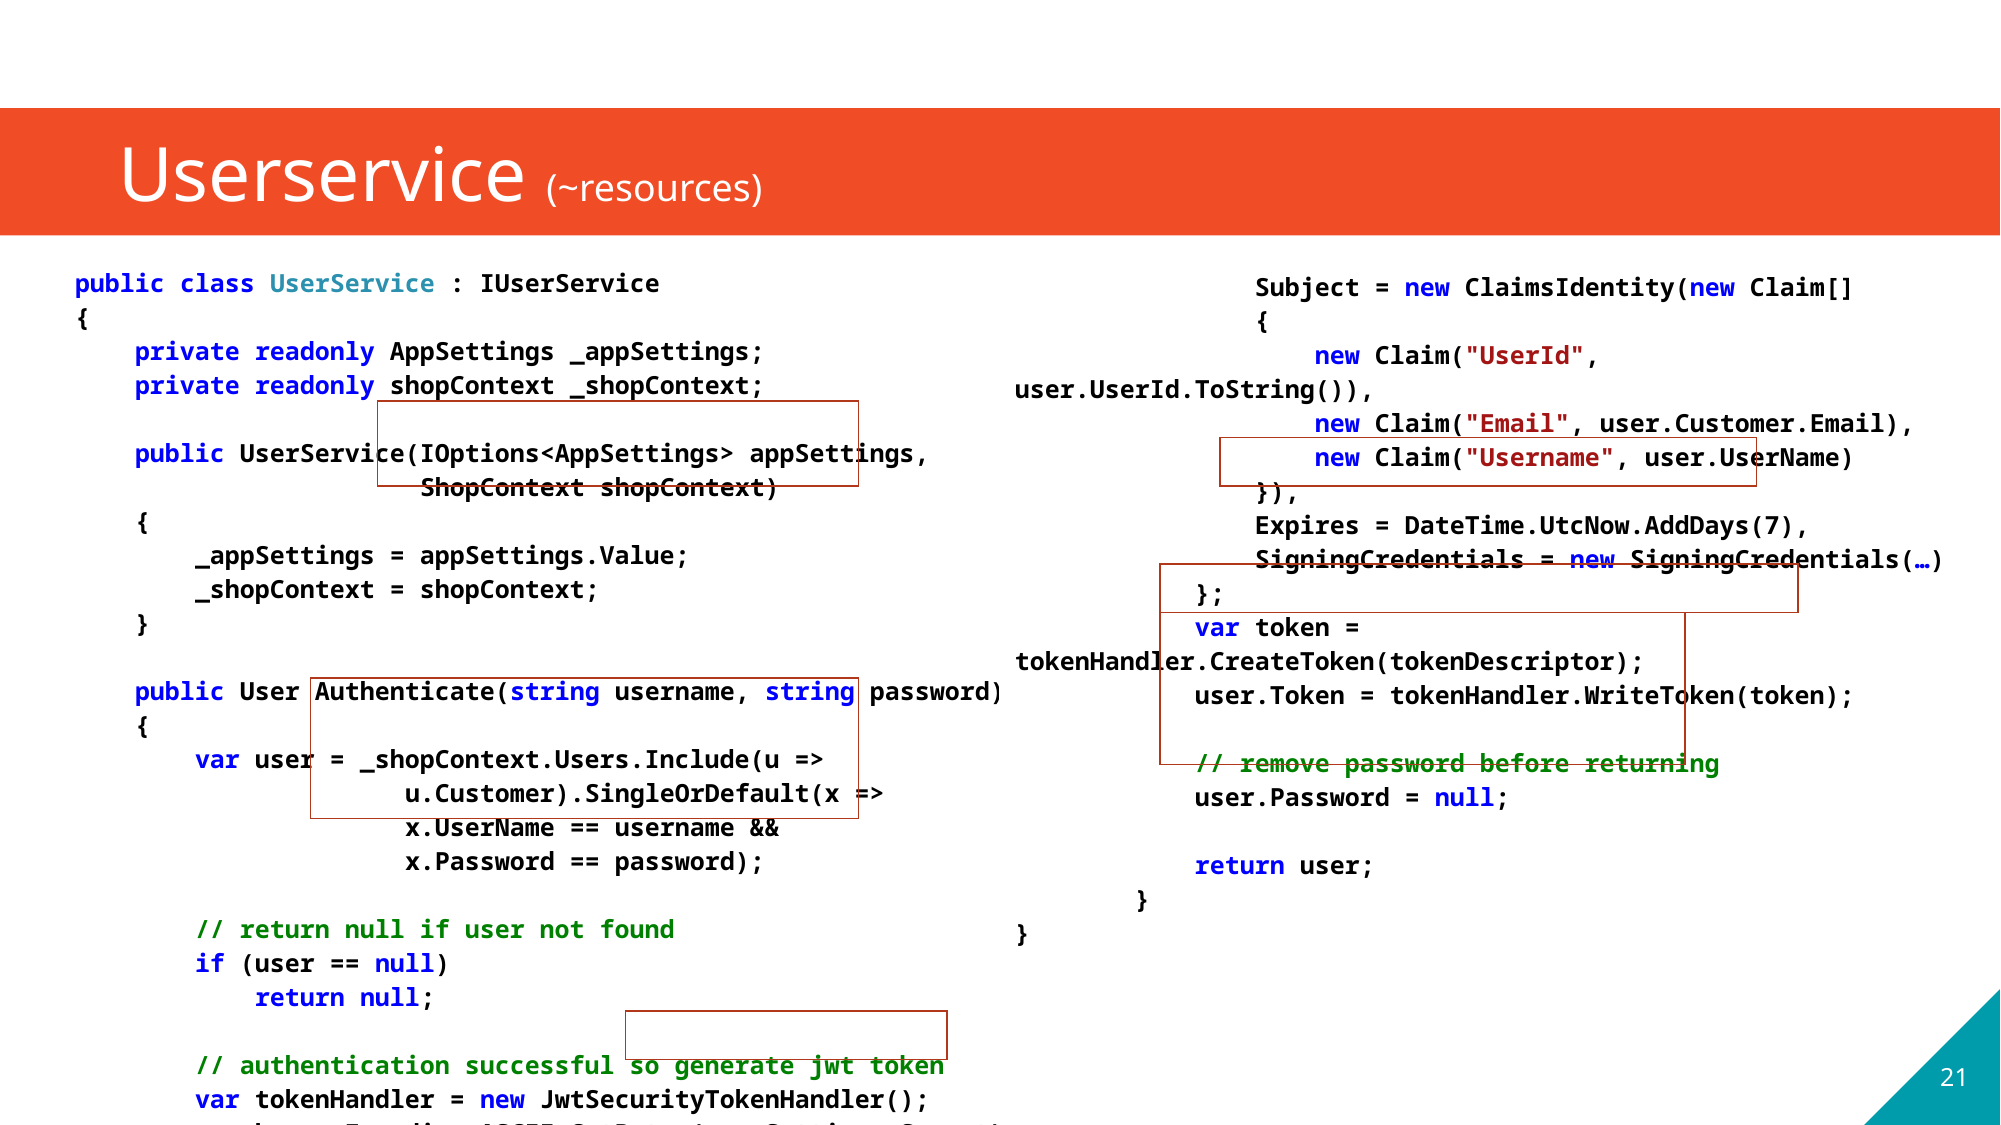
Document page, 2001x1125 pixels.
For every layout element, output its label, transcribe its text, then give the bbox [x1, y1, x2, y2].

text_box [1159, 611, 1686, 765]
text_box [1159, 563, 1799, 613]
slide_number 21 [1862, 987, 2000, 1125]
text_box [309, 677, 859, 820]
table_header public class UserService : IUserService { private readonly AppSettings _appSettings; private readonly shopContext _shopContext; public UserService(IOptions<AppSettings> appSettings, ShopContext shopContext) { _appSettings = appSettings.Value; _shopContext = shopContext; } public User Authenticate(string username, string password) { var user = _shopContext.Users.Include(u => u.Customer).SingleOrDefault(x => x.UserName == username && x.Password == password); // return null if user not found if (user == null) return null; // authentication successful so generate jwt token var tokenHandler = new JwtSecurityTokenHandler(); var key = Encoding.ASCII.GetBytes(_appSettings.Secret); var tokenDescriptor = new SecurityTokenDescriptor { [1, 259, 1139, 1125]
title Userservice (~resources) [0, 108, 2000, 236]
text_box [1219, 437, 1758, 487]
table_header Subject = new ClaimsIdentity(new Claim[] { new Claim("UserId", user.UserId.ToString()), new Claim("Email", user.Customer.Email), new Claim("Username", user.UserName) }), Expires = DateTime.UtcNow.AddDays(7), SigningCredentials = new SigningCredentials(…) }; var token = tokenHandler.CreateToken(tokenDescriptor); user.Token = tokenHandler.WriteToken(token); // remove password before returning user.Password = null; return user; } } [1001, 263, 1966, 1008]
text_box [624, 1010, 948, 1060]
text_box [377, 400, 859, 487]
